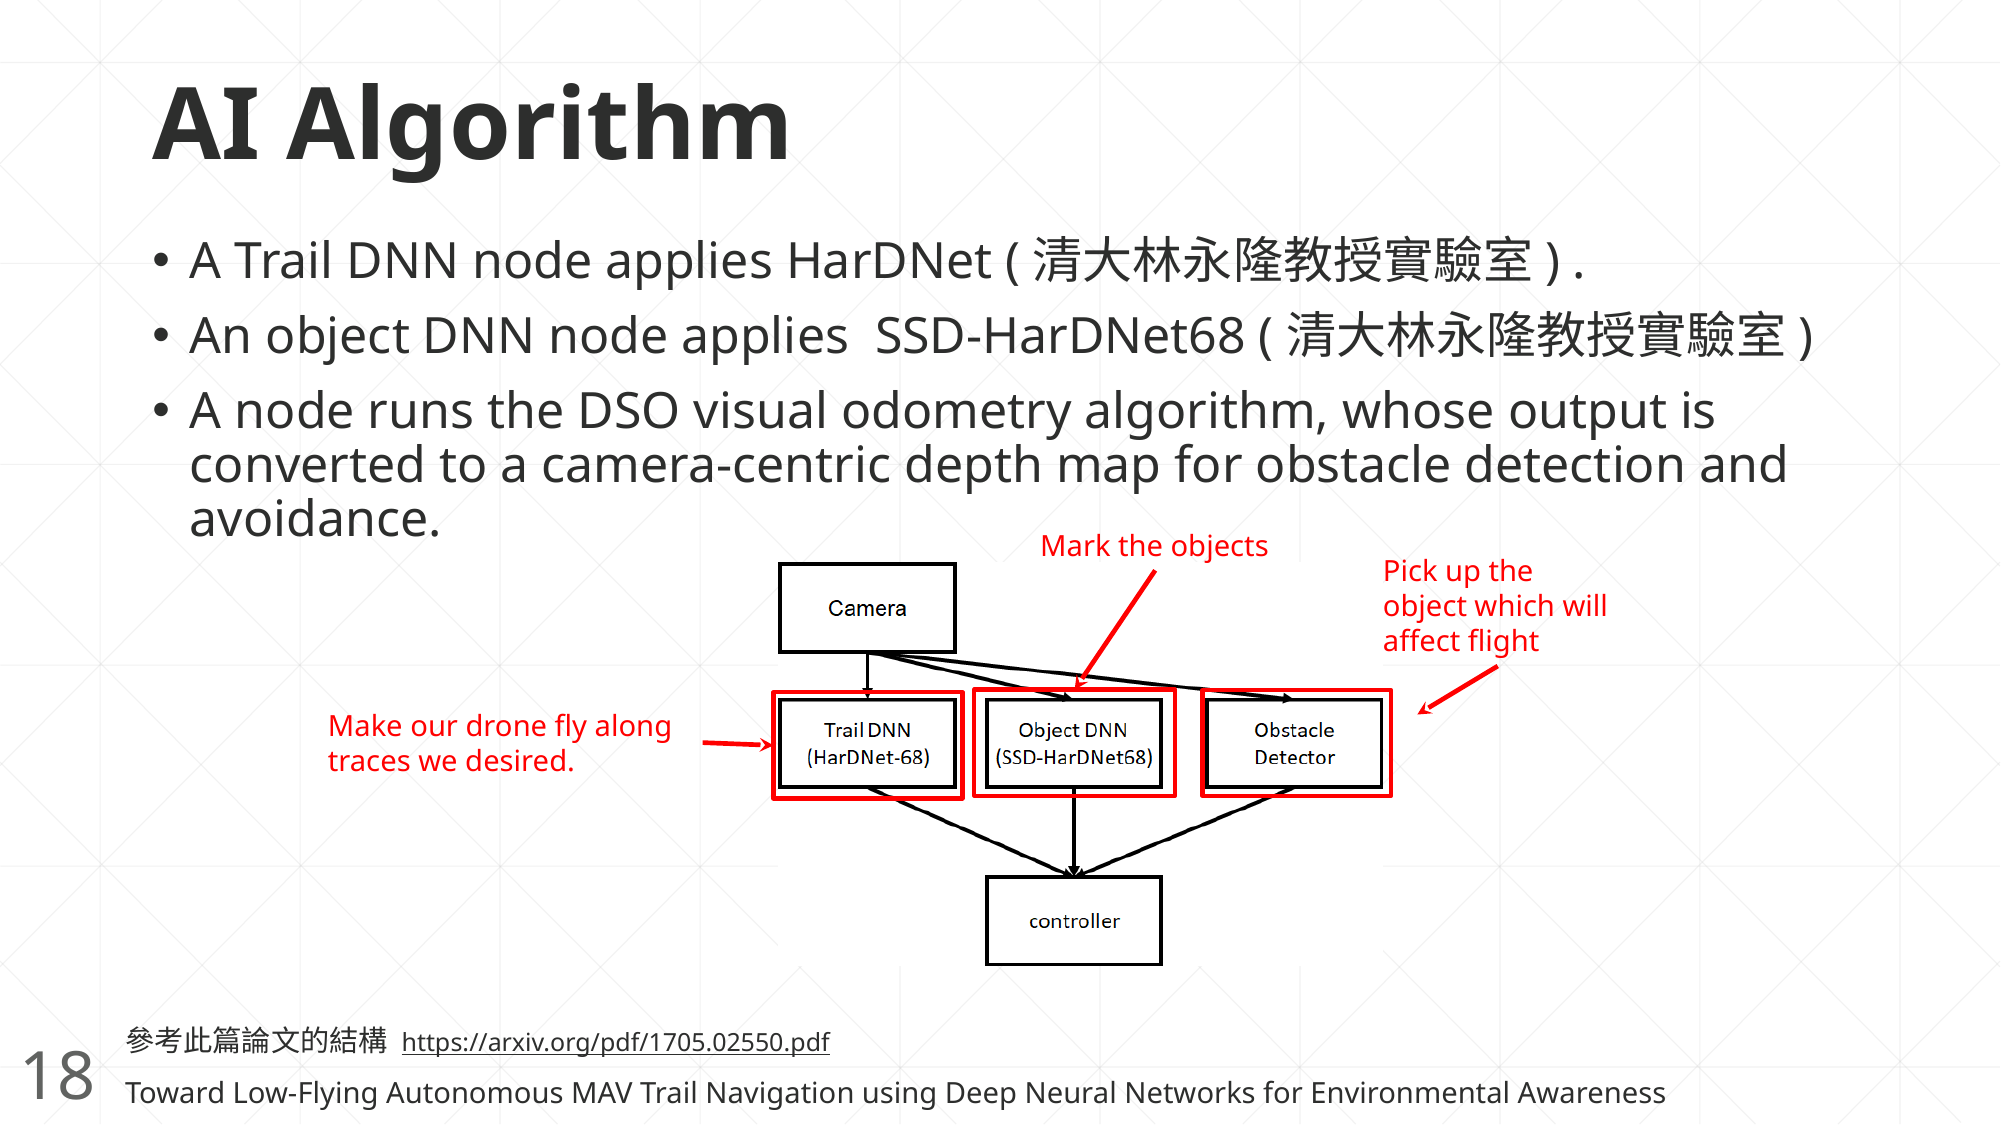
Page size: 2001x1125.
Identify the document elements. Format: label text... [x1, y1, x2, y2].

list A Trail DNN node applies HarDNet (清大林永隆教授實驗室) . An object DNN node applies SSD-HarDNet68 (清大林永隆教授實驗室) A node runs the DSO visual odometry algorithm, whose output is converted to a camera-centric depth map for obstacle detection and avoidance. [137, 227, 1863, 584]
slide_number 18 [0, 1031, 116, 1125]
title AI Algorithm [137, 59, 1863, 196]
text_box 參考此篇論文的結構 https://arxiv.org/pdf/1705.02550.pdf Toward Low-Flying Autonomous MAV Trail Navigation using Deep Neural Networks for Environmental Awareness [110, 1019, 1914, 1118]
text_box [312, 519, 1628, 966]
